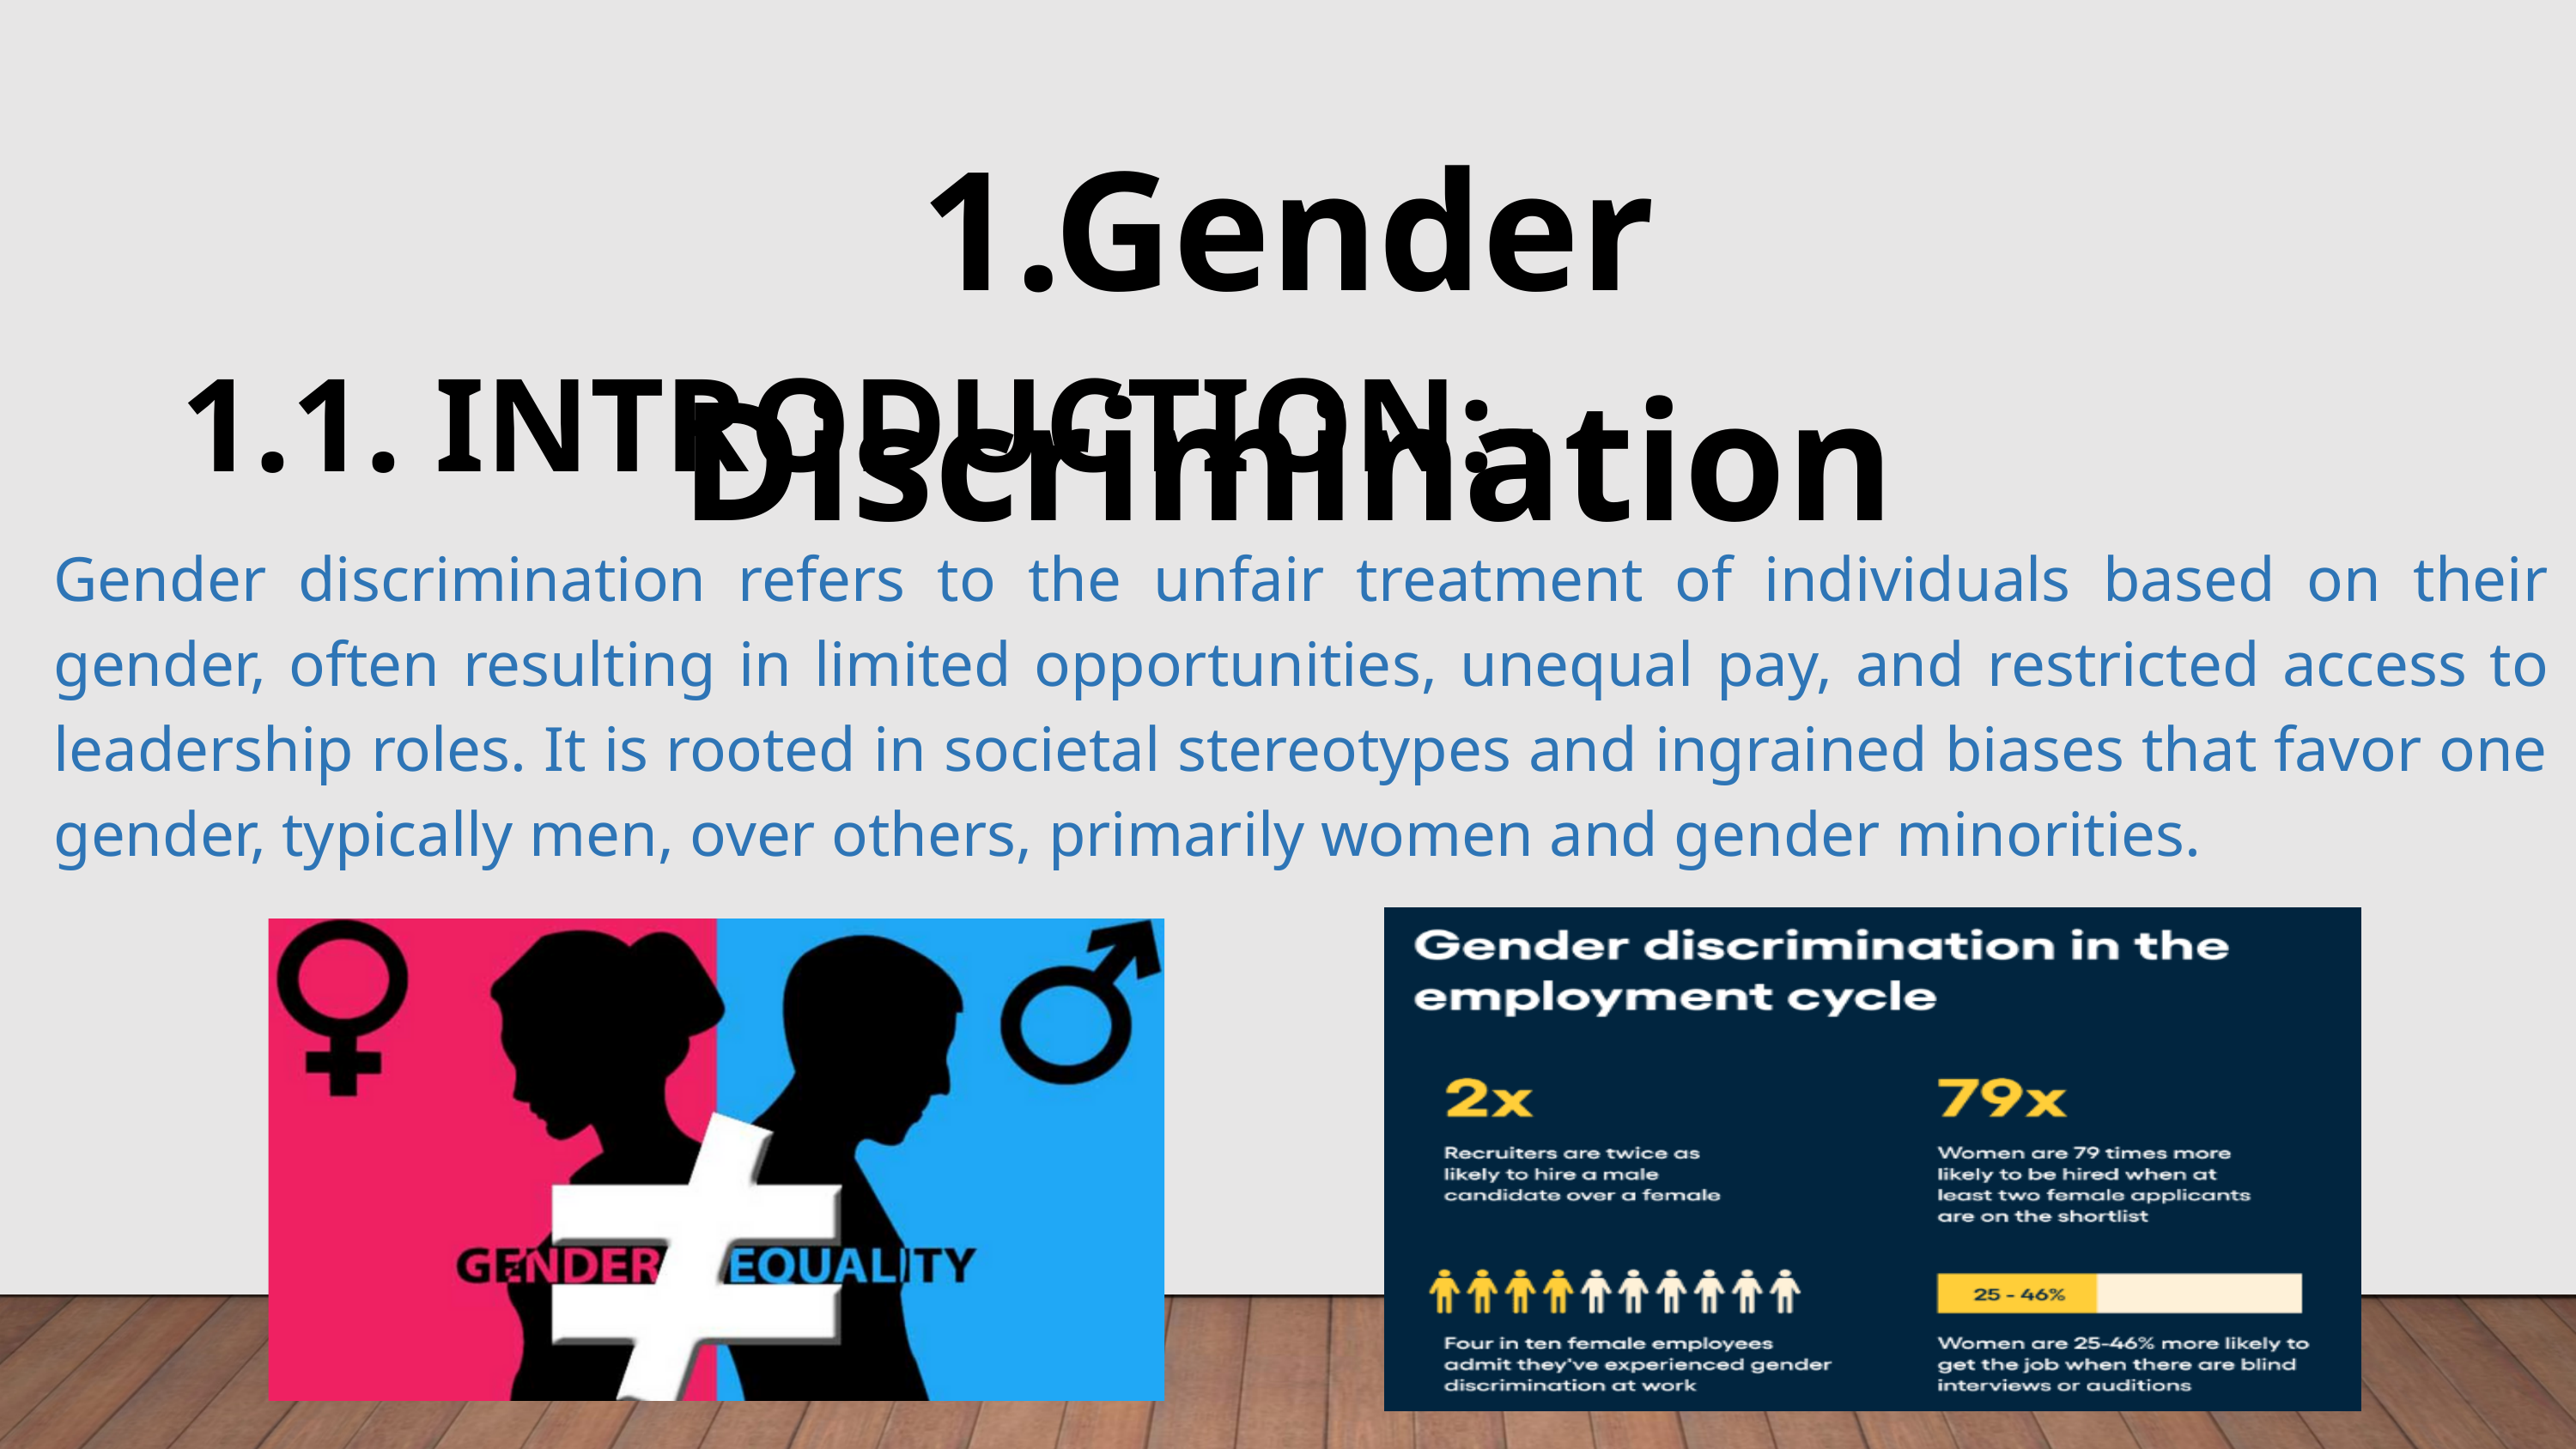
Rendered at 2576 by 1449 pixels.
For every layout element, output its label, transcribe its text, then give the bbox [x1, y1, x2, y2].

text_box 1.1. INTRODUCTION:- [0, 317, 1718, 498]
text_box Gender discrimination refers to the unfair treatment of individuals based on their gender, often resulting in limited opportunities, unequal pay, and restricted access to leadership roles. It is rooted in societal stereotypes and ingrained biases that favor one gender, typically men, over others, primarily women and gender minorities. [53, 528, 2551, 870]
text_box [268, 919, 1165, 1401]
picture [0, 907, 2576, 1449]
text_box 1.Gender Discrimination [312, 93, 2264, 528]
